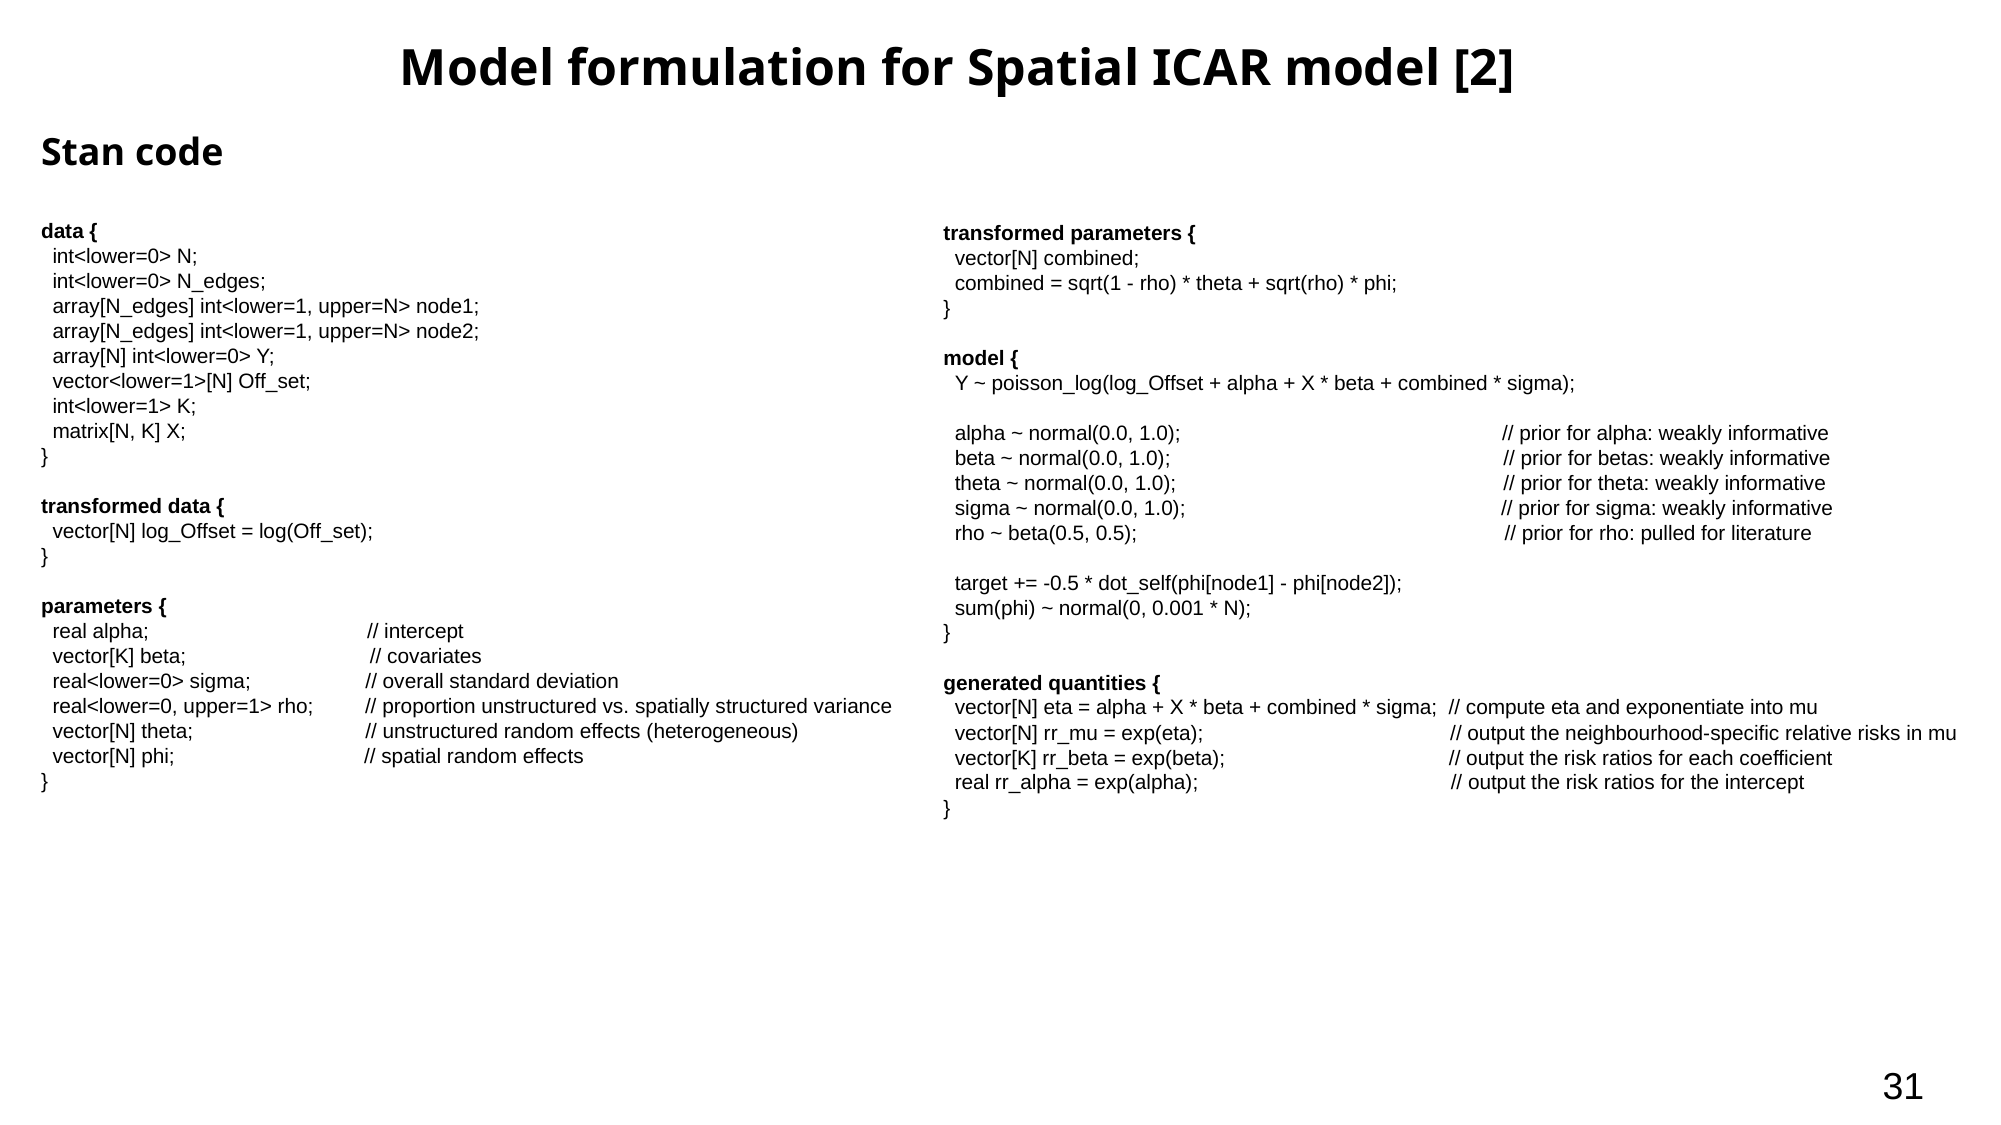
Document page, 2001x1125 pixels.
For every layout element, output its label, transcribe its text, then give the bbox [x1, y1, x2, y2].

text_box Stan code [26, 120, 676, 181]
text_box transformed parameters { vector[N] combined; combined = sqrt(1 - rho) * theta + sqrt(rho) * phi; } model { Y ~ poisson_log(log_Offset + alpha + X * beta + combined * sigma); alpha ~ normal(0.0, 1.0); // prior for alpha: weakly informative beta ~ normal(0.0, 1.0); // prior for betas: weakly informative theta ~ normal(0.0, 1.0); // prior for theta: weakly informative sigma ~ normal(0.0, 1.0); // prior for sigma: weakly informative rho ~ beta(0.5, 0.5); // prior for rho: pulled for literature target += -0.5 * dot_self(phi[node1] - phi[node2]); sum(phi) ~ normal(0, 0.001 * N); } generated quantities { vector[N] eta = alpha + X * beta + combined * sigma; // compute eta and exponentiate into mu vector[N] rr_mu = exp(eta); // output the neighbourhood-specific relative risks in mu vector[K] rr_beta = exp(beta); // output the risk ratios for each coefficient real rr_alpha = exp(alpha); // output the risk ratios for the intercept } [928, 212, 1974, 827]
text_box 31 [1867, 1054, 1957, 1079]
text_box Model formulation for Spatial ICAR model [2] [96, 28, 1819, 103]
text_box data { int<lower=0> N; int<lower=0> N_edges; array[N_edges] int<lower=1, upper=N> node1; array[N_edges] int<lower=1, upper=N> node2; array[N] int<lower=0> Y; vector<lower=1>[N] Off_set; int<lower=1> K; matrix[N, K] X; } transformed data { vector[N] log_Offset = log(Off_set); } parameters { real alpha; // intercept vector[K] beta; // covariates real<lower=0> sigma; // overall standard deviation real<lower=0, upper=1> rho; // proportion unstructured vs. spatially structured variance vector[N] theta; // unstructured random effects (heterogeneous) vector[N] phi; // spatial random effects } [26, 210, 913, 800]
